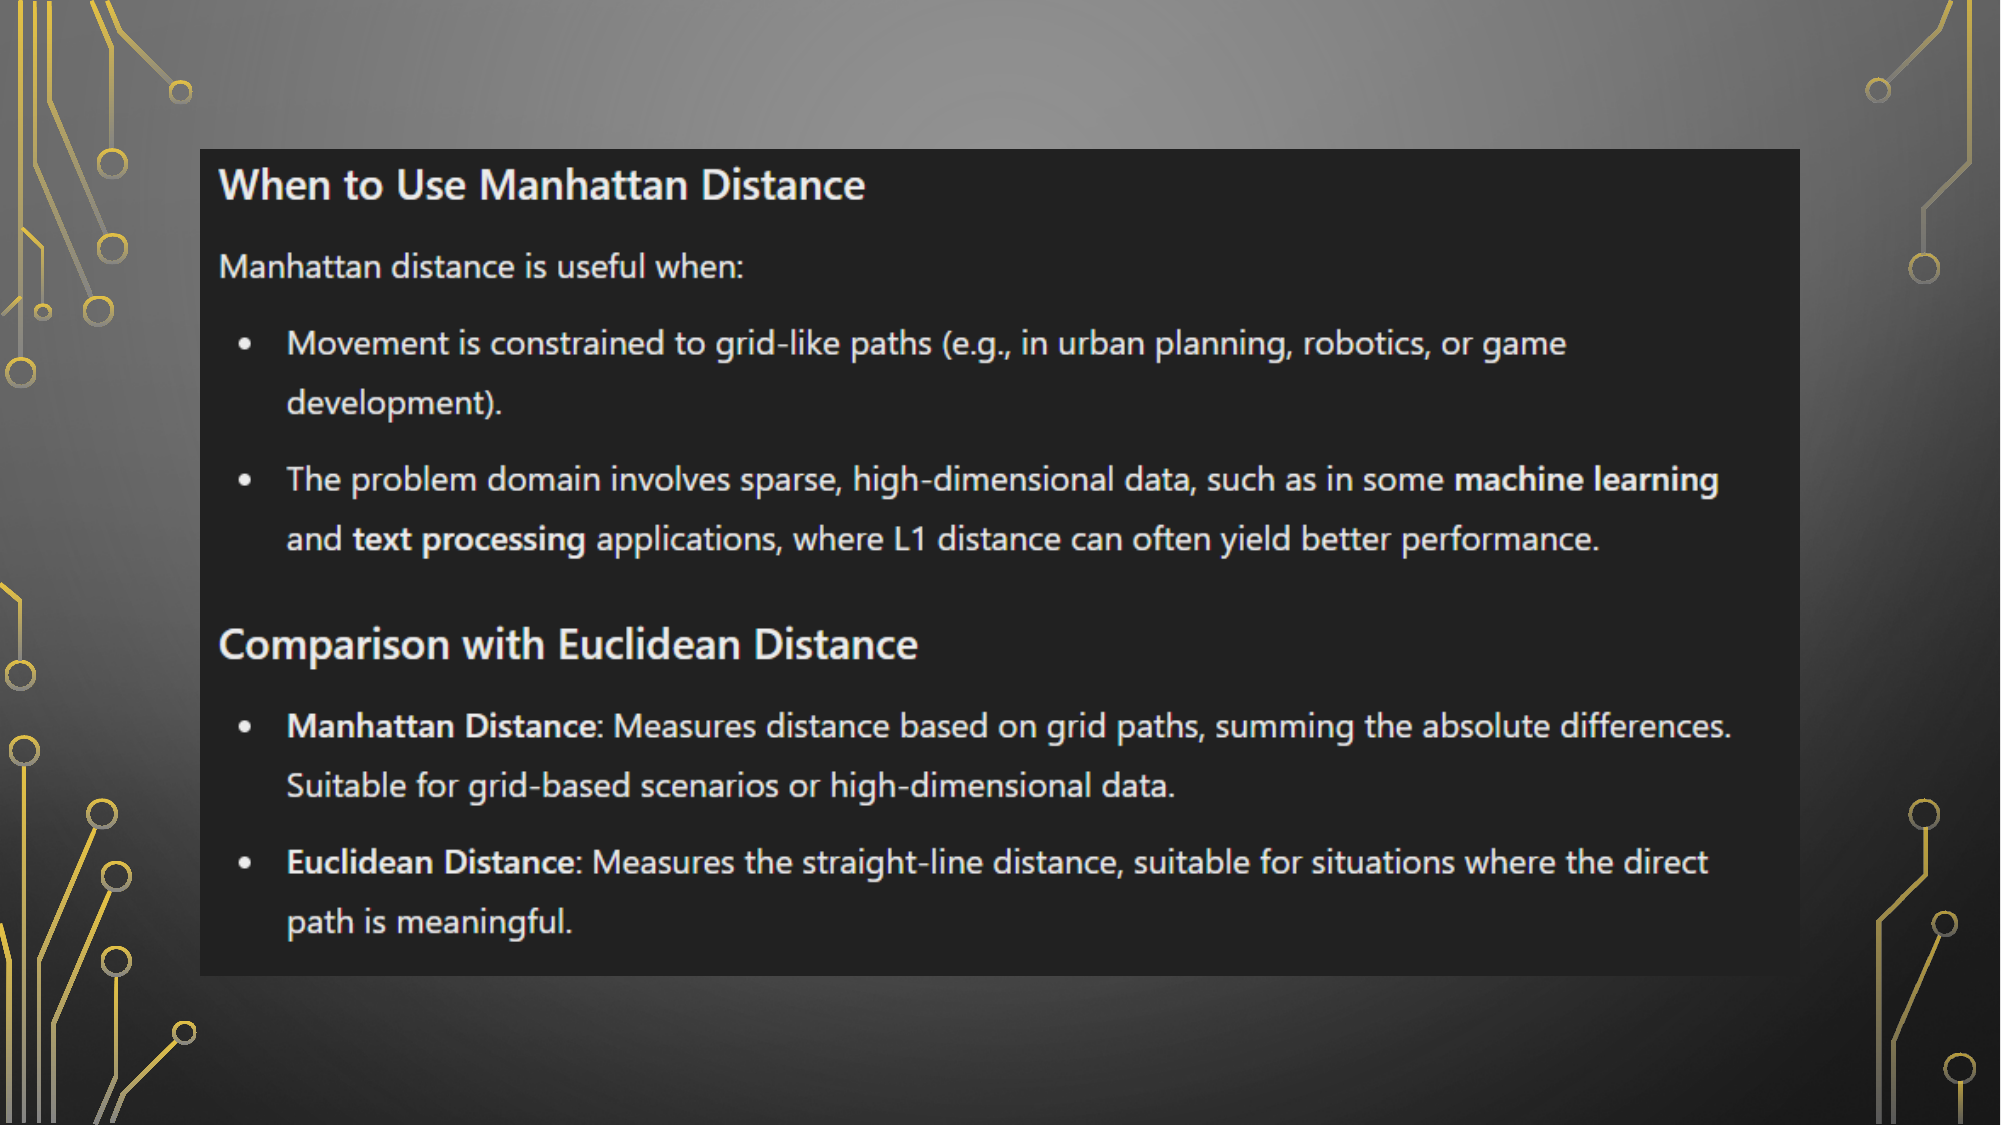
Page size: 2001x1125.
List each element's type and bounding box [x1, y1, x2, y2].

picture [200, 149, 1800, 976]
